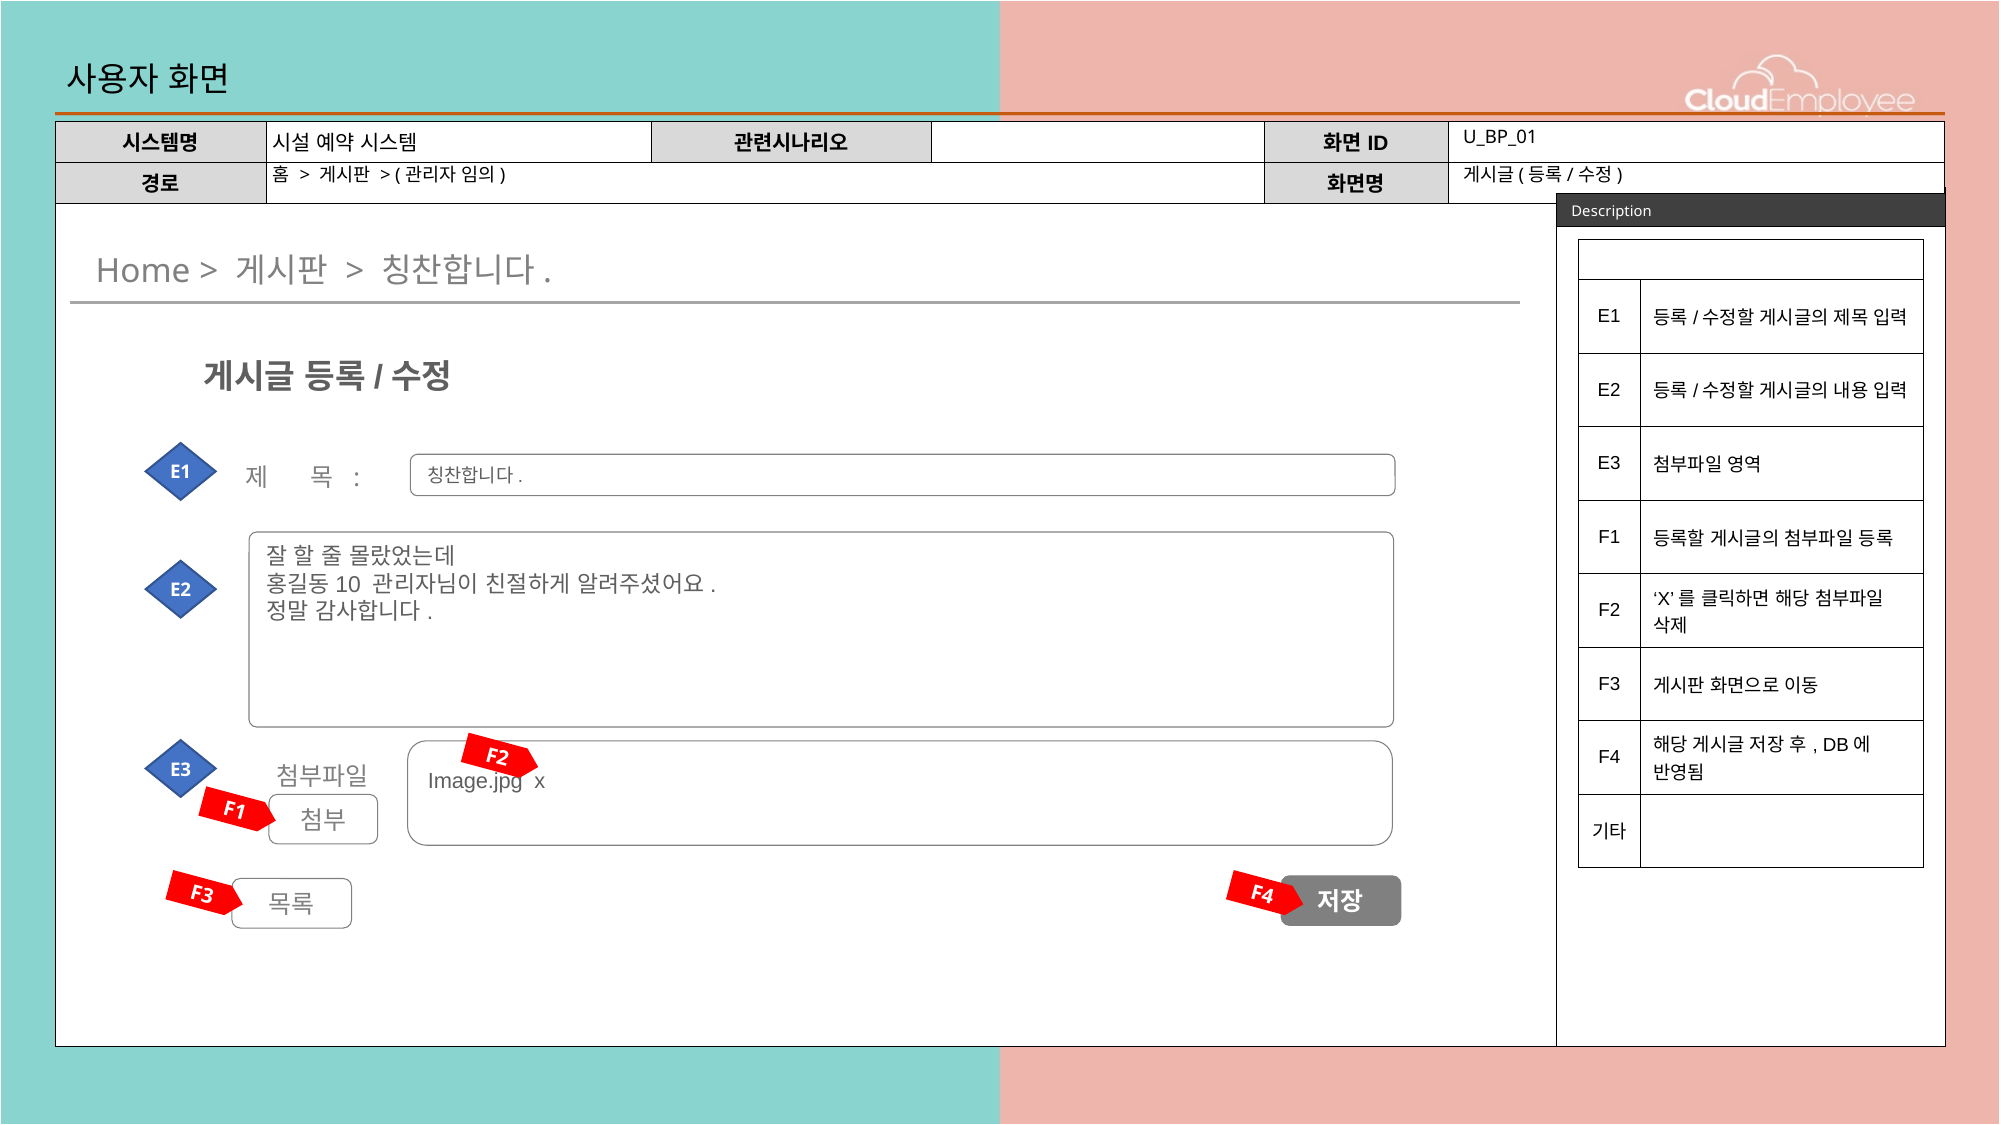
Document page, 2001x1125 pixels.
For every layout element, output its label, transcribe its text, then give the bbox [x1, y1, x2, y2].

list 게시글(등록/수정) [1448, 162, 1945, 189]
text_box Home > 게시판 > 칭찬합니다. [80, 242, 567, 297]
table_cell 기타 [1579, 795, 1640, 867]
text_box 제 목 : [230, 453, 376, 499]
table_cell F2 [1579, 574, 1640, 647]
table_cell ‘X’를 클릭하면 해당 첨부파일 삭제 [1641, 574, 1923, 647]
table_cell 등록할 게시글의 첨부파일 등록 [1641, 501, 1923, 573]
table_cell F1 [1579, 501, 1640, 573]
list 홈 > 게시판 > (관리자 임의) [272, 161, 1258, 188]
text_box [257, 743, 1393, 843]
table_cell 게시판 화면으로 이동 [1641, 648, 1923, 720]
text_box 게시글 등록/수정 [192, 348, 465, 401]
table_cell 해당 게시글 저장 후, DB에 반영됨 [1641, 721, 1923, 794]
text_box 잘 할 줄 몰랐었는데 홍길동10 관리자님이 친절하게 알려주셨어요. 정말 감사합니다. [247, 530, 1395, 729]
table_cell 등록/수정할 게시글의 제목 입력 [1641, 280, 1923, 353]
text_box E3 [144, 738, 218, 799]
table_cell 등록/수정할 게시글의 내용 입력 [1641, 354, 1923, 426]
table_cell F3 [1579, 648, 1640, 720]
table_cell F4 [1579, 721, 1640, 794]
text_box E2 [144, 559, 218, 619]
text_box F4 [1224, 868, 1305, 917]
table_cell E2 [1579, 354, 1640, 426]
text_box F3 [164, 868, 245, 917]
text_box E1 [144, 441, 218, 502]
text_box 칭찬합니다. [409, 453, 1397, 497]
list U_BP_01 [1448, 124, 1945, 151]
title 사용자 화면 [55, 39, 1945, 108]
text_box 목록 [230, 877, 353, 930]
table_header [1579, 240, 1923, 279]
text_box F1 [197, 785, 257, 833]
table_cell [1641, 795, 1923, 867]
text_box 저장 [1280, 874, 1402, 927]
table_cell E3 [1579, 427, 1640, 500]
text_box [935, 180, 1843, 218]
table_cell 첨부파일 영역 [1641, 427, 1923, 500]
text_box [108, 67, 136, 122]
table_cell E1 [1579, 280, 1640, 353]
text_box F2 [464, 731, 512, 743]
